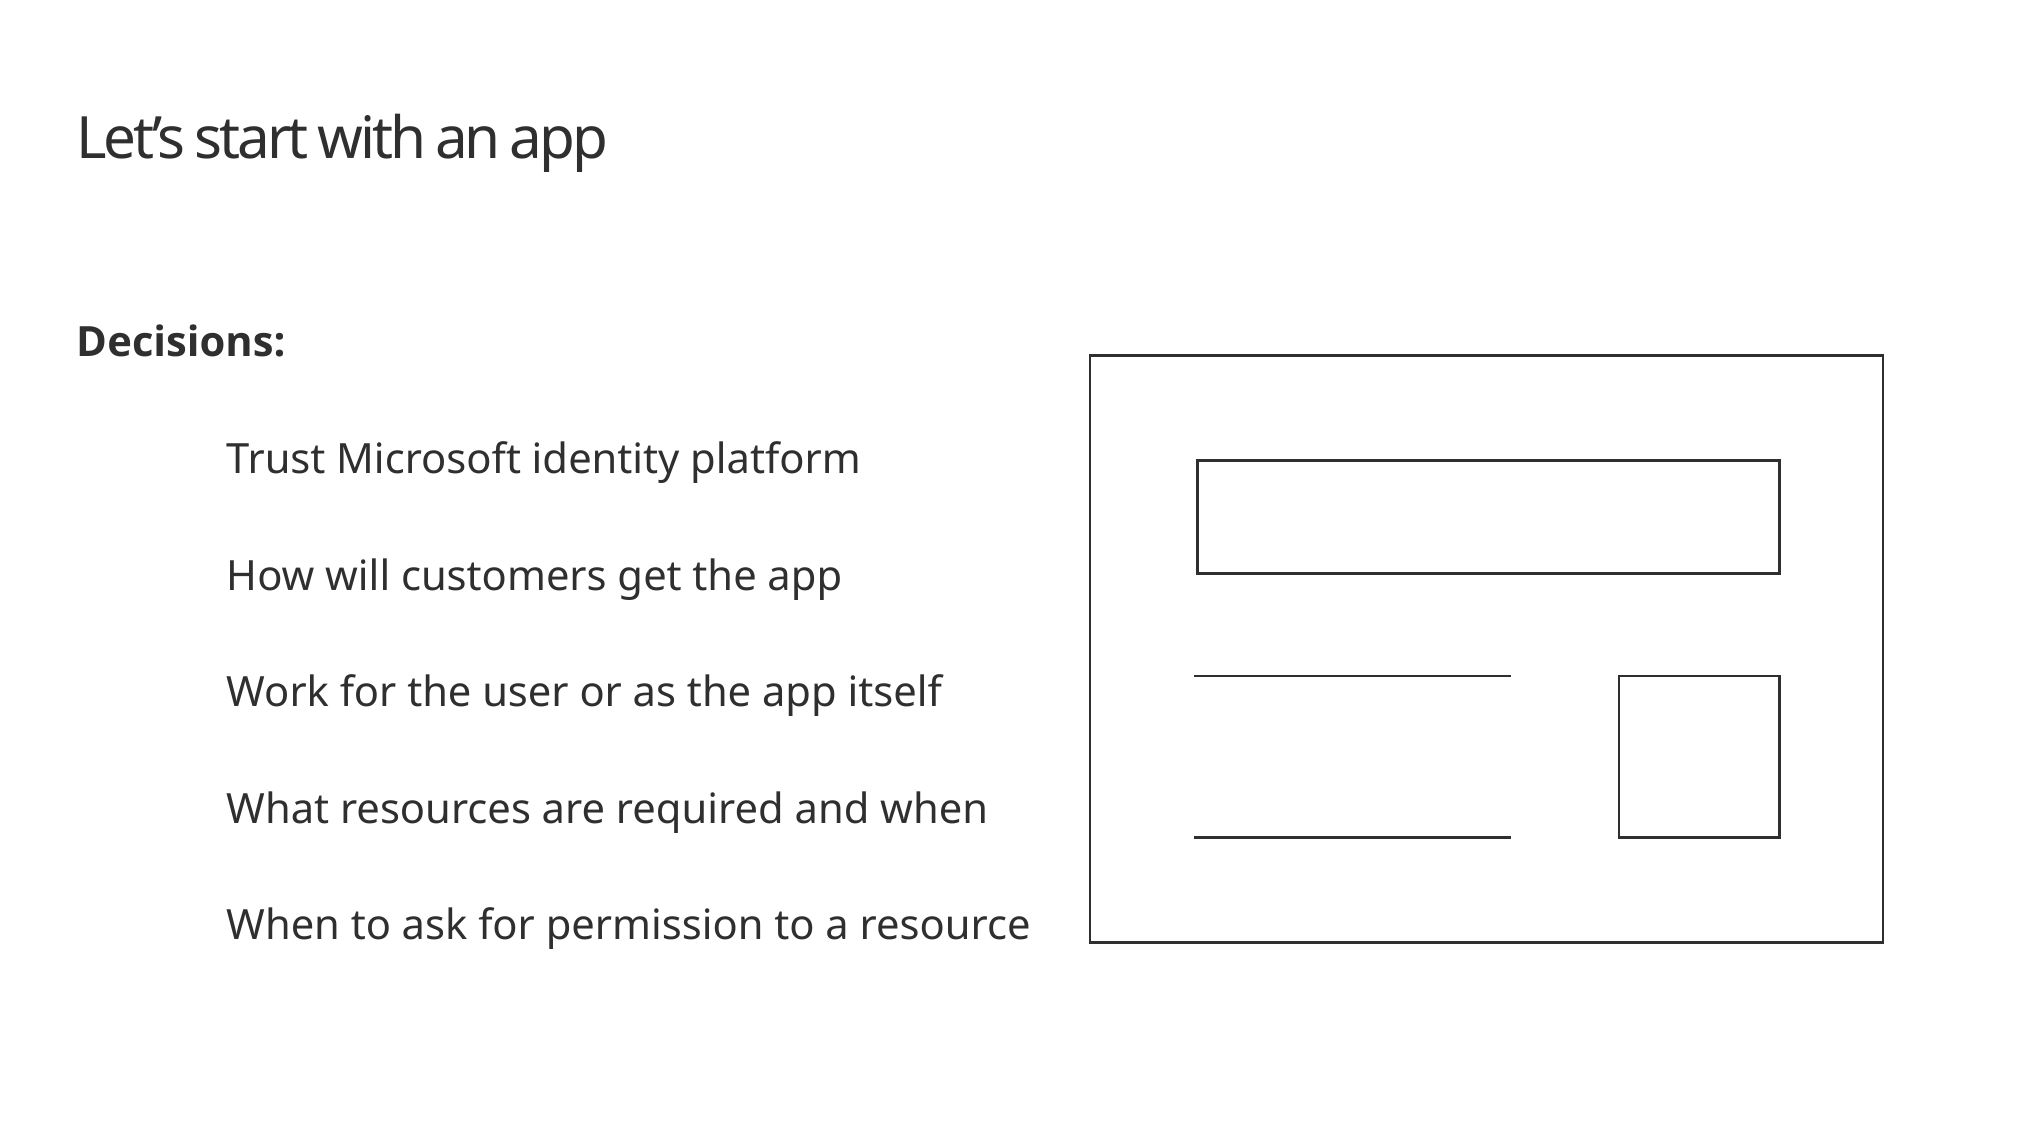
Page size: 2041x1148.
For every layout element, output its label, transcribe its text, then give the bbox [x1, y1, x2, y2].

list Decisions: Trust Microsoft identity platform How will customers get the app Work for the user or as the app itself What resources are required and when When to ask for permission to a resource [76, 314, 1707, 1148]
text_box [1707, 355, 1883, 943]
title Let’s start with an app [76, 103, 1969, 172]
